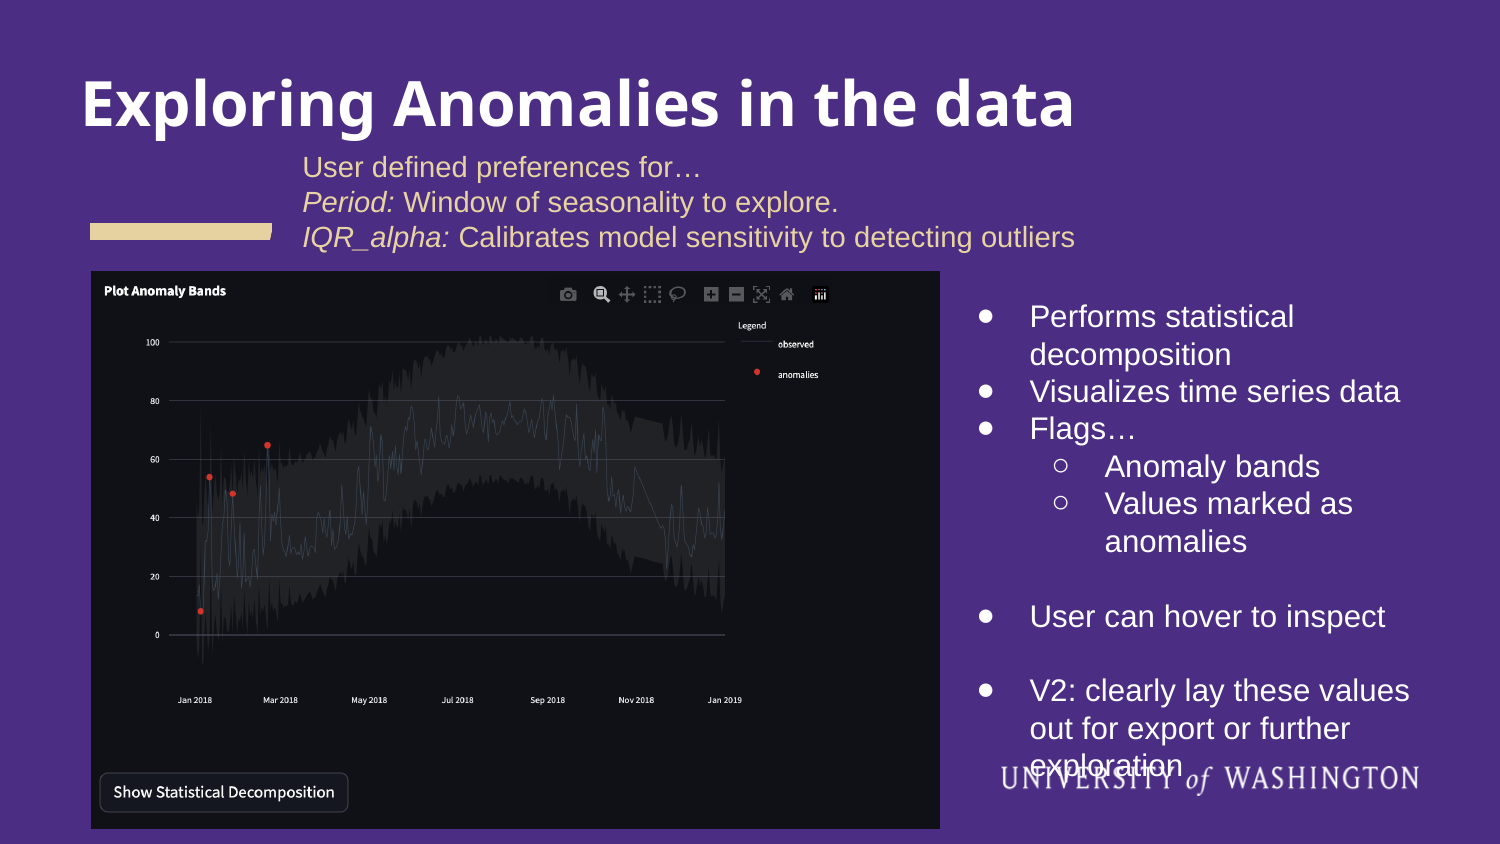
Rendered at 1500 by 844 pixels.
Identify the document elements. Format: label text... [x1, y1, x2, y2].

text_box User defined preferences for… Period: Window of seasonality to explore. IQR_alpha: Calibrates model sensitivity to detecting outliers [212, 133, 1485, 336]
title Exploring Anomalies in the data [65, 0, 1411, 147]
picture [1001, 766, 1419, 796]
text_box Performs statistical decomposition Visualizes time series data Flags… Anomaly bands Values marked as anomalies User can hover to inspect V2: clearly lay these values out for export or further exploration [944, 281, 1476, 739]
picture [91, 270, 940, 829]
picture [90, 223, 212, 240]
